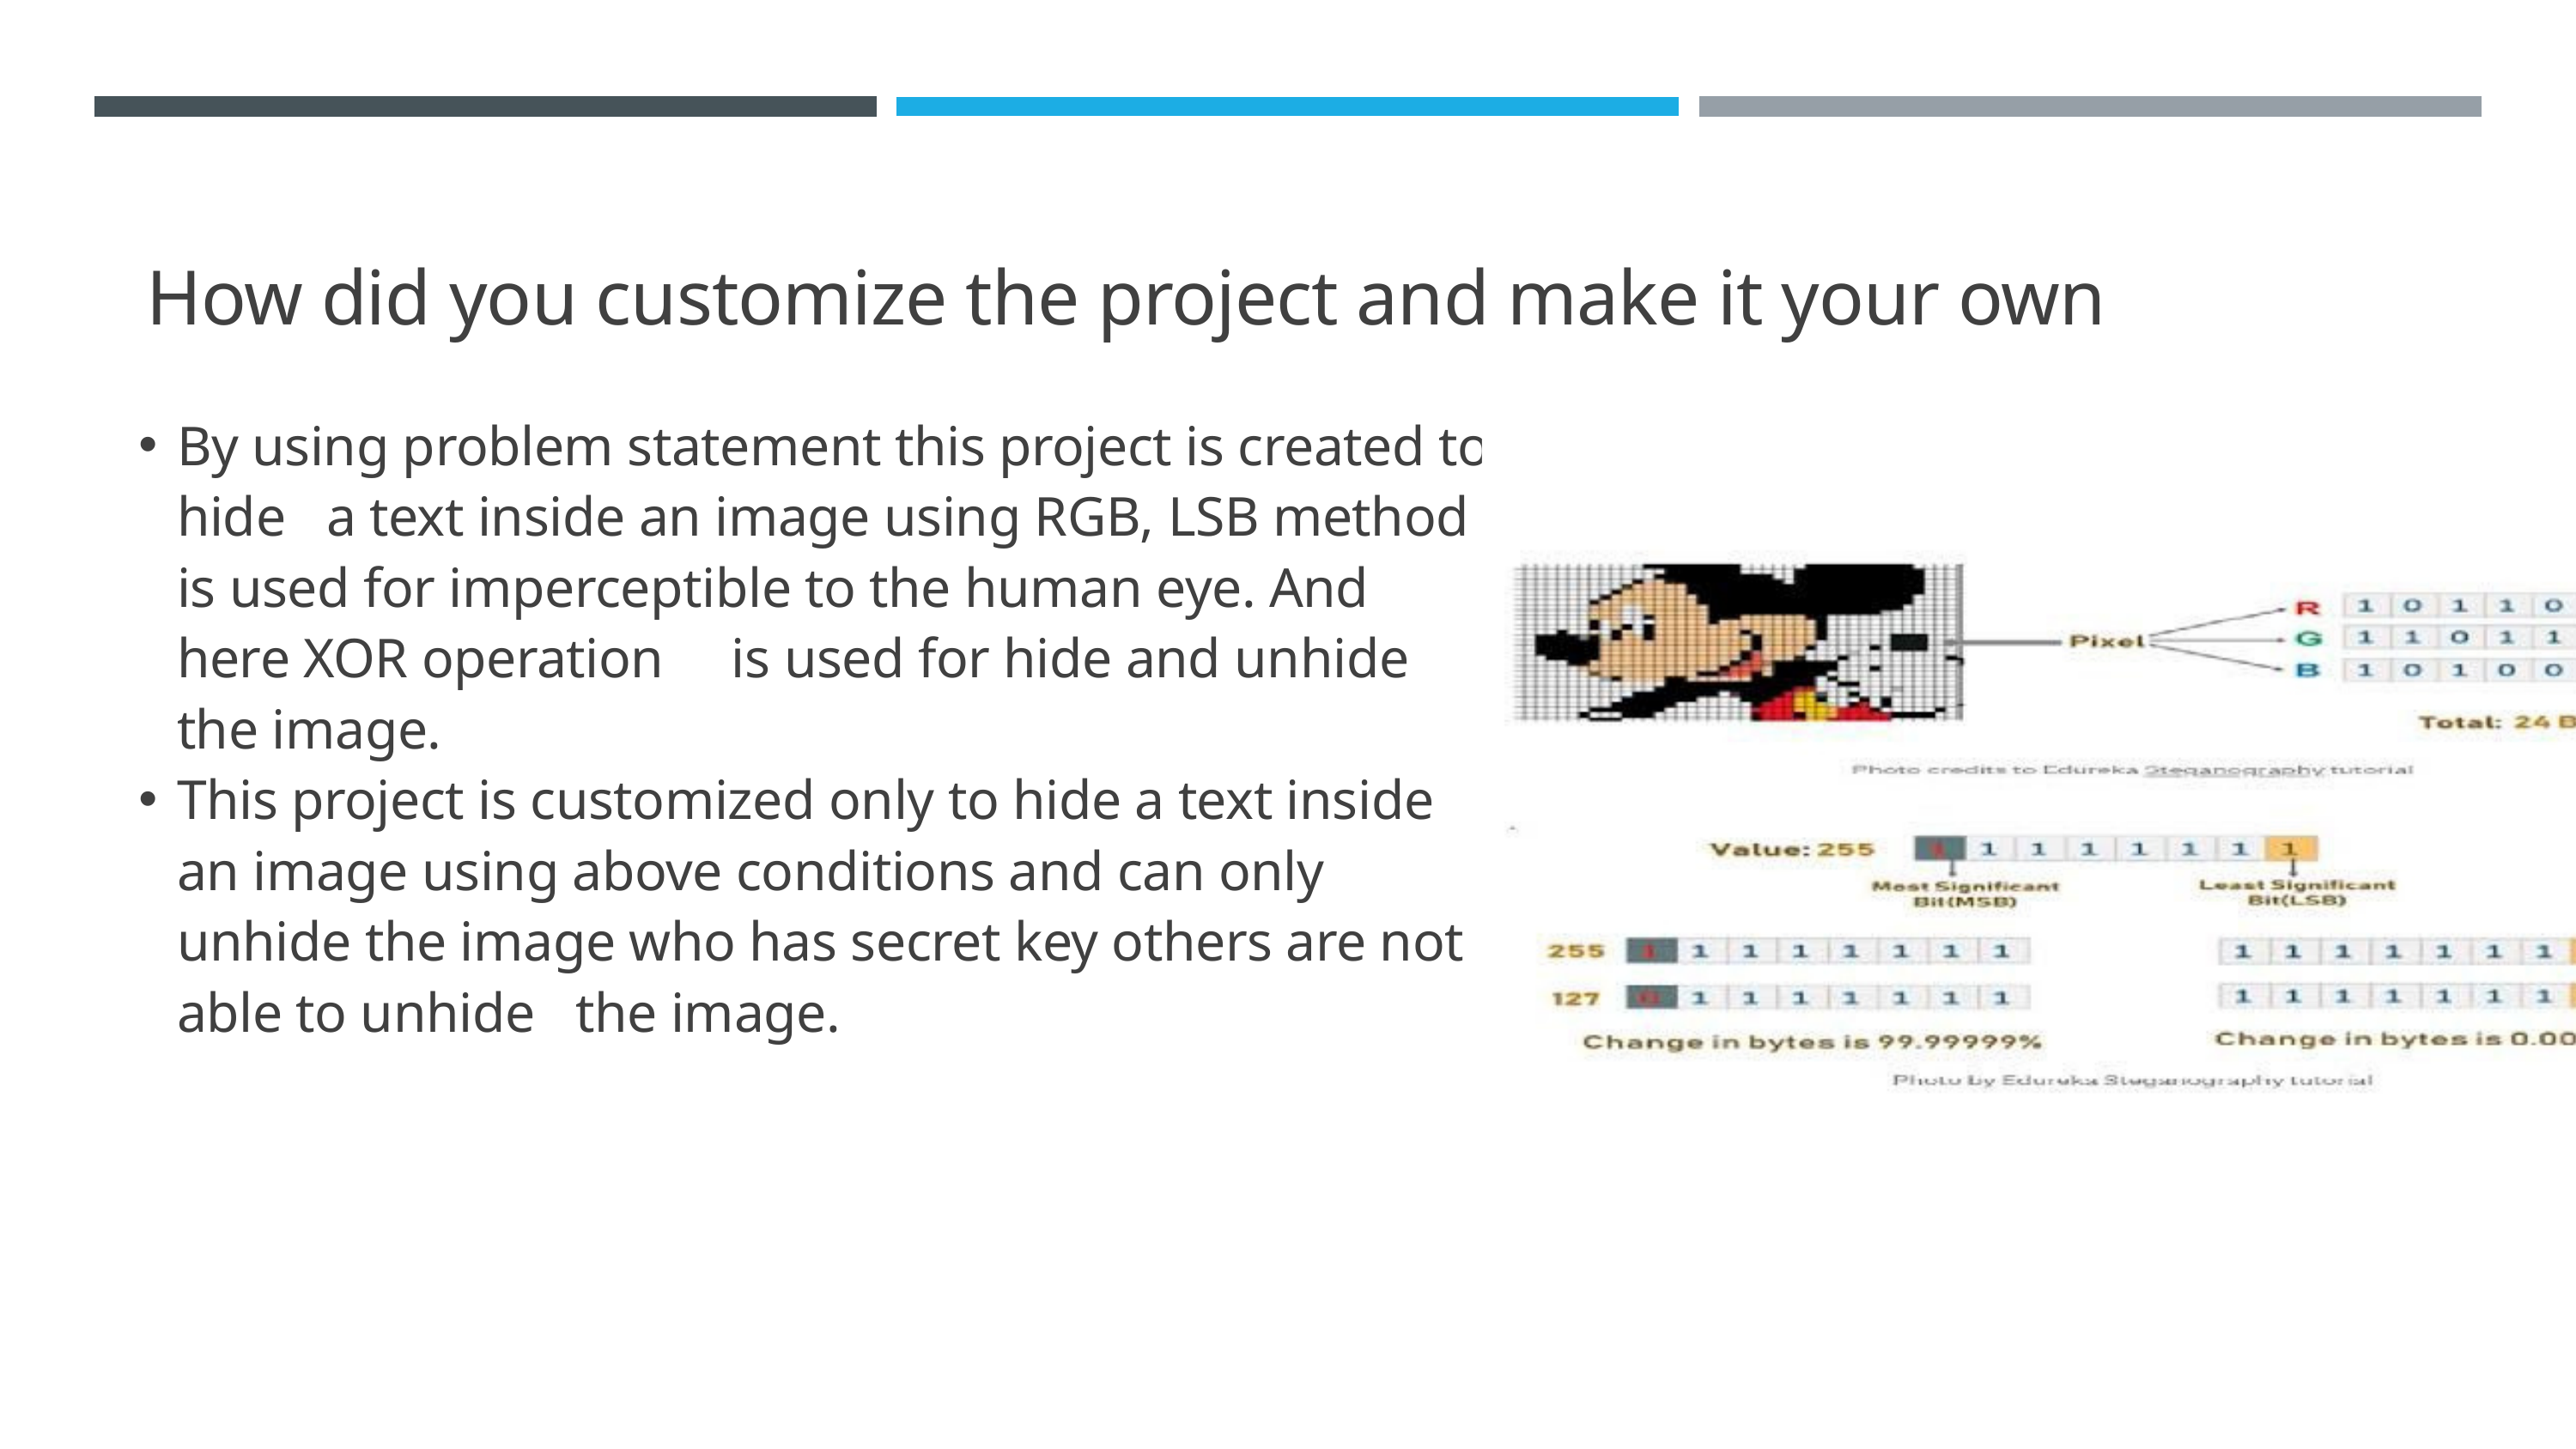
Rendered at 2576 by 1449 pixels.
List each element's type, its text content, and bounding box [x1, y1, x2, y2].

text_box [896, 96, 1680, 117]
text_box [1481, 423, 2576, 1205]
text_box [94, 96, 878, 118]
text_box How did you customize the project and make it your own [146, 250, 2451, 341]
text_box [1698, 95, 2482, 118]
text_box By using problem statement this project is created to hide a text inside an image using RGB, LSB method is used for imperceptible to the human eye. And here XOR operation is used for hide and unhide the image. This project is customized only to hide a text inside an image using above conditions and can only unhide the image who has secret key others are not able to unhide the image. [100, 405, 1493, 1043]
